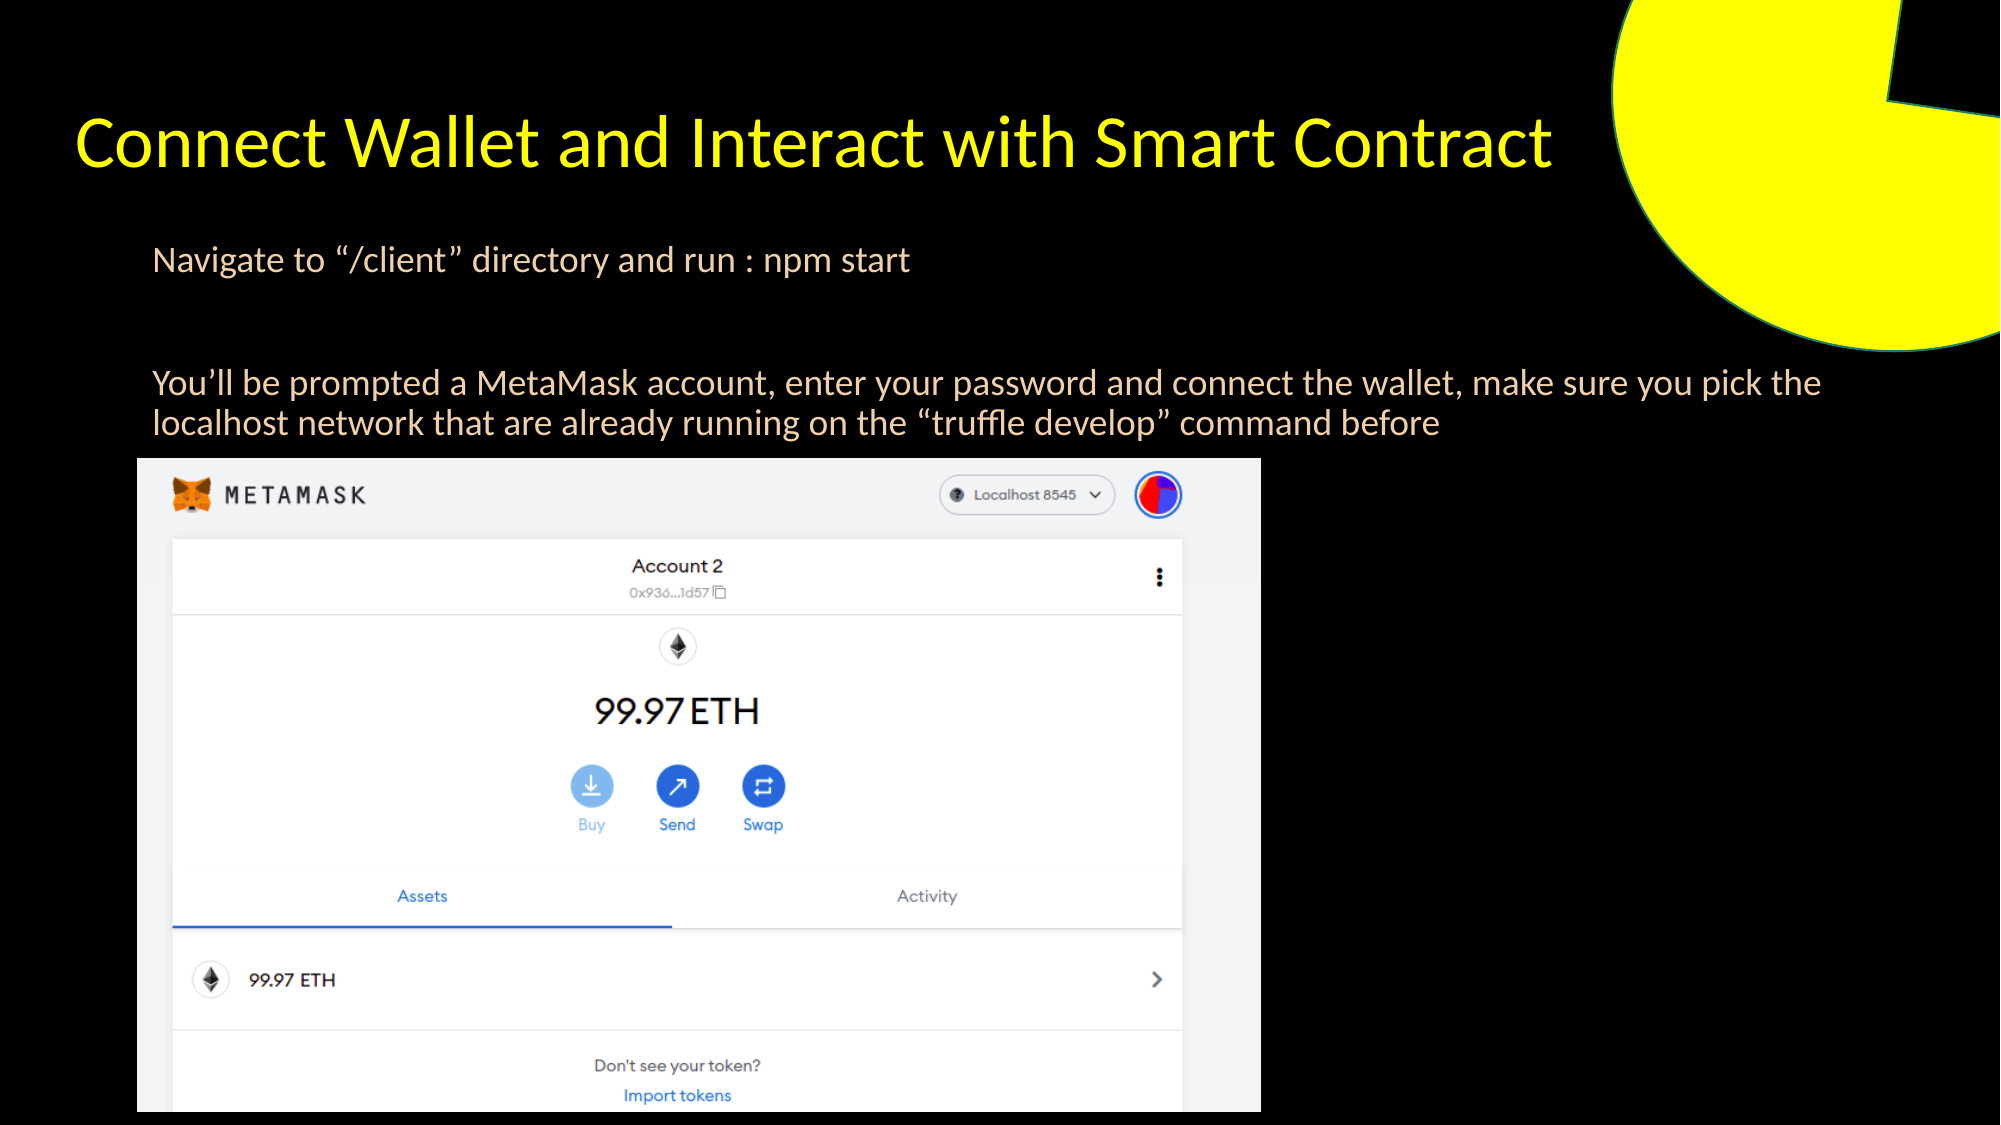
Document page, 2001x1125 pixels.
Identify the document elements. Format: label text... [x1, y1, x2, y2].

list Navigate to “/client” directory and run : npm start You’ll be prompted a MetaMask account, enter your password and connect the wallet, make sure you pick the localhost network that are already running on the “truffle develop” command before [137, 232, 1863, 947]
title Connect Wallet and Interact with Smart Contract [60, 34, 1656, 252]
picture [137, 458, 1261, 1112]
text_box [1612, 0, 2000, 352]
